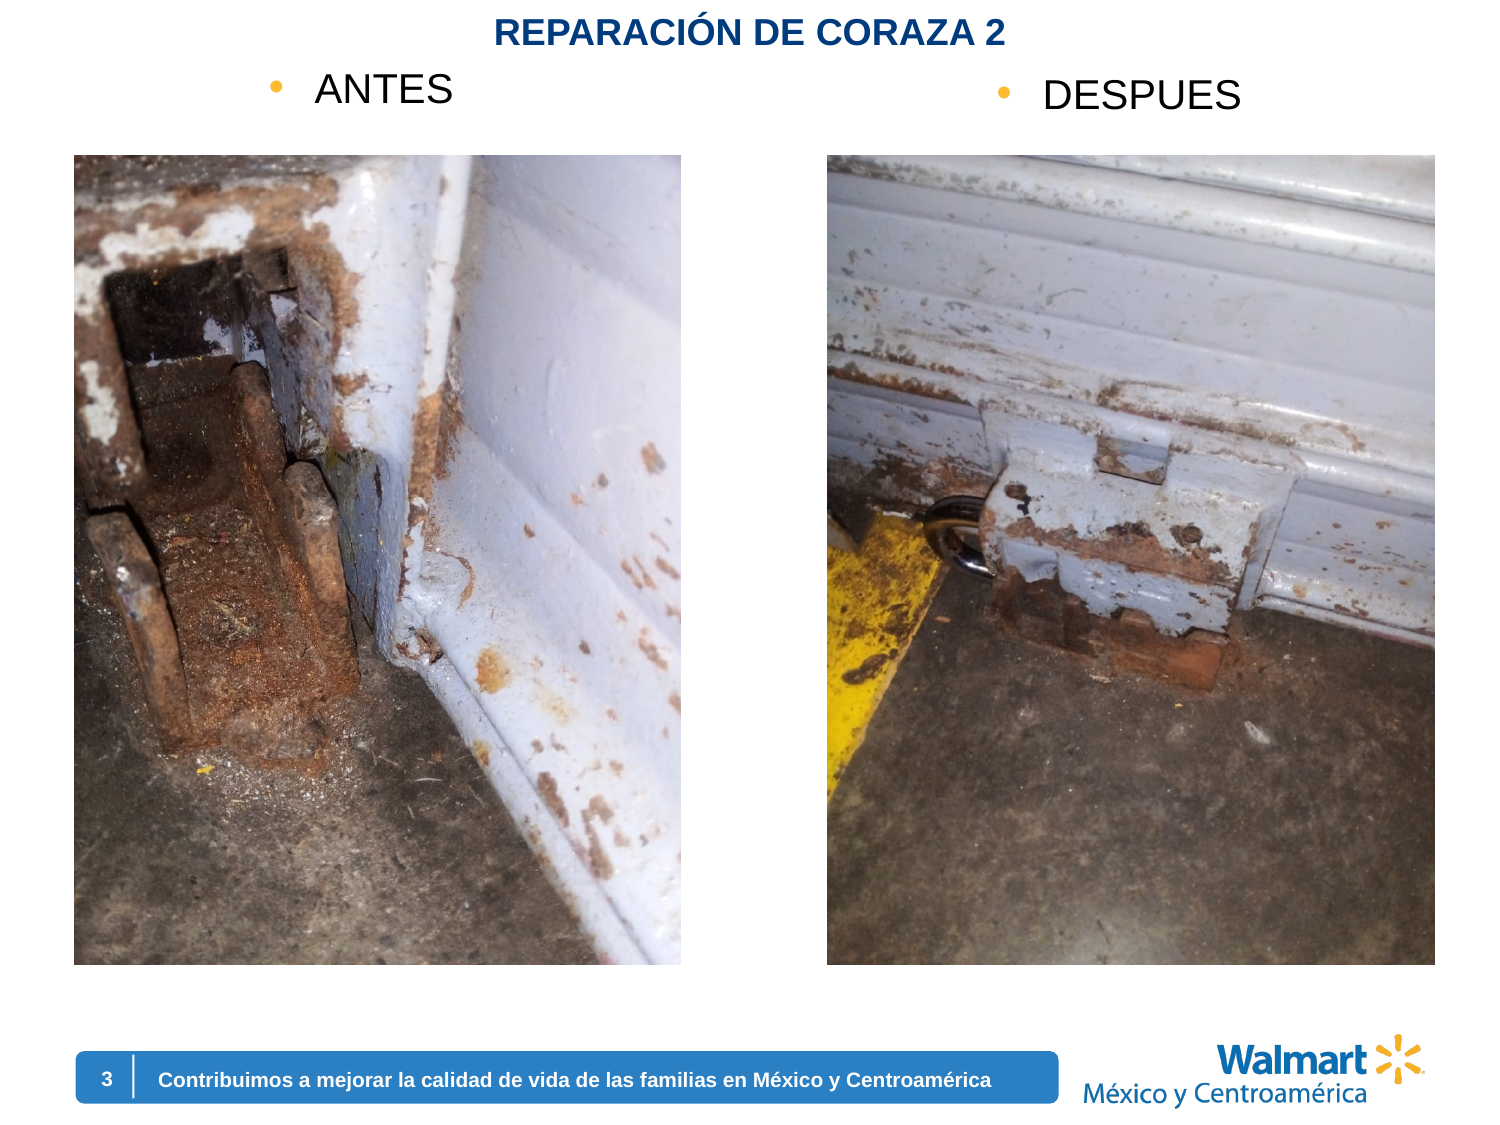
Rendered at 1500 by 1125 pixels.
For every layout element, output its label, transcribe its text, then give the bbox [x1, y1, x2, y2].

picture [1084, 1034, 1425, 1109]
title REPARACIÓN DE CORAZA 2 [74, 0, 1426, 61]
text_box DESPUES [812, 61, 1425, 186]
text_box ANTES [54, 62, 667, 188]
picture [827, 155, 1435, 965]
picture [73, 155, 682, 965]
footer Contribuimos a mejorar la calidad de vida de las familias en México y Centroamérica [142, 1058, 1024, 1093]
